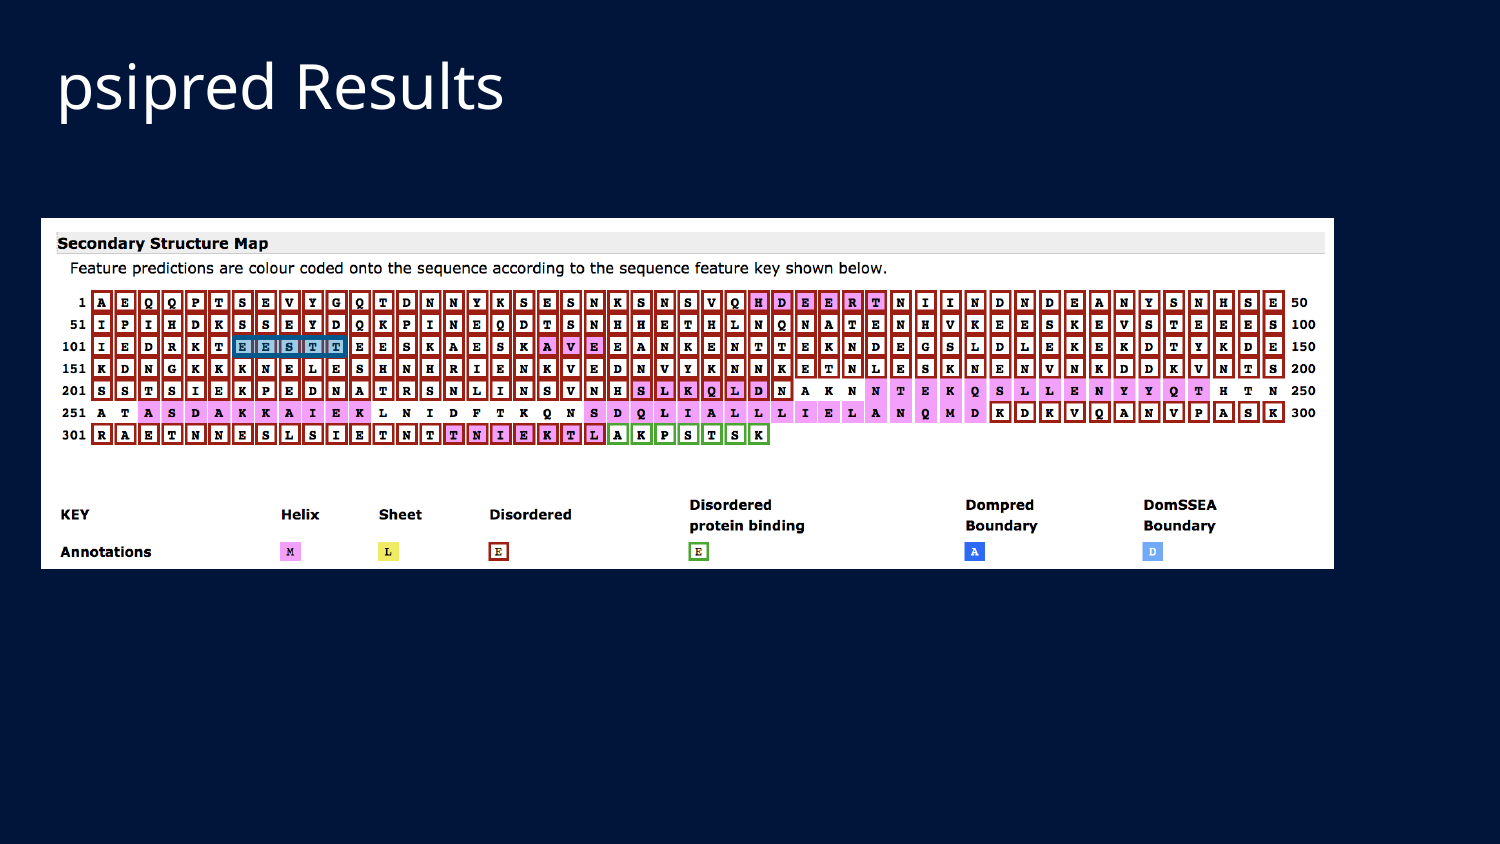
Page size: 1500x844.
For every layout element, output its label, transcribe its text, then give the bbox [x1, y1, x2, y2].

picture [41, 218, 1334, 570]
title psipred Results [41, 24, 1415, 138]
